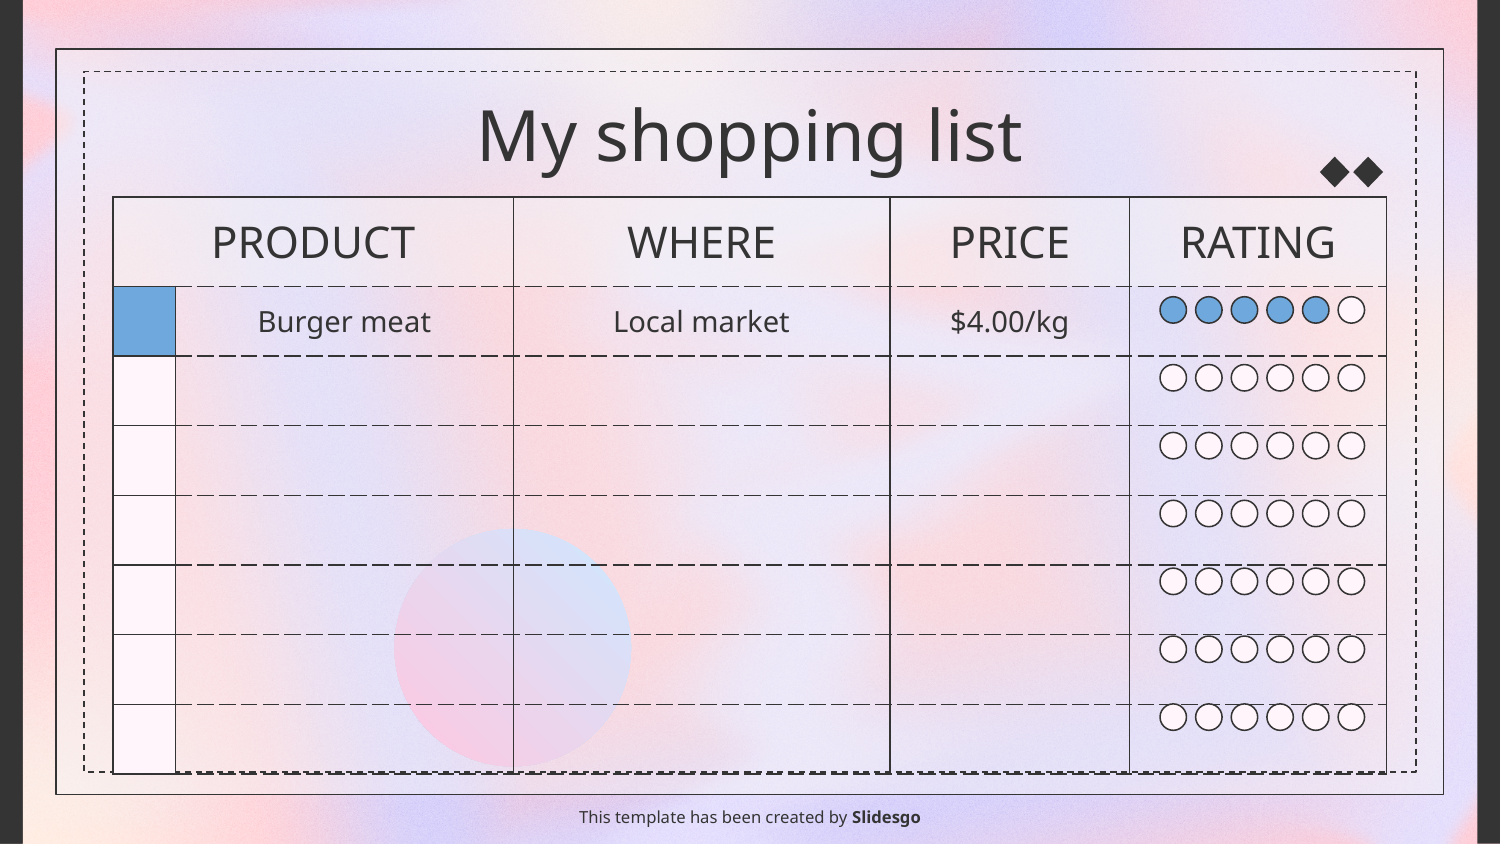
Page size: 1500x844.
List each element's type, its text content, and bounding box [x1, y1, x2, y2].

text_box [1266, 703, 1294, 731]
text_box [1231, 636, 1258, 663]
table_cell [514, 356, 889, 426]
text_box [1302, 500, 1329, 527]
text_box [1266, 296, 1294, 324]
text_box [1319, 156, 1384, 188]
table_cell [1130, 635, 1386, 704]
table_cell [514, 495, 889, 565]
text_box [1302, 703, 1329, 731]
table_cell [114, 635, 175, 704]
table_cell [176, 356, 513, 426]
text_box [1160, 703, 1187, 731]
text_box [1231, 432, 1258, 459]
text_box [1338, 568, 1365, 595]
text_box [1338, 500, 1365, 527]
text_box [1195, 568, 1223, 595]
table_cell [1130, 426, 1386, 495]
text_box [1266, 364, 1294, 392]
text_box [1160, 636, 1187, 663]
text_box [1195, 364, 1223, 392]
table_header PRICE [891, 198, 1129, 286]
text_box [1338, 364, 1365, 392]
table_cell [114, 357, 175, 425]
text_box [1160, 432, 1187, 459]
text_box [1302, 636, 1329, 663]
text_box [1195, 636, 1223, 663]
text_box [1195, 703, 1223, 731]
table_cell $4.00/kg [891, 286, 1129, 356]
text_box [1195, 296, 1223, 324]
table_header PRODUCT [114, 198, 513, 286]
table_cell [891, 356, 1129, 426]
text_box [1302, 432, 1329, 459]
table_cell [176, 565, 513, 635]
text_box [1195, 500, 1223, 527]
text_box [1231, 500, 1258, 527]
text_box [1160, 500, 1187, 527]
text_box [1231, 568, 1258, 595]
text_box [1231, 364, 1258, 392]
table_cell [1130, 565, 1386, 635]
table_cell [114, 287, 175, 355]
text_box [1302, 568, 1329, 595]
text_box [1266, 636, 1294, 663]
text_box [1338, 636, 1365, 663]
table_header [23, 0, 1477, 844]
text_box [1338, 432, 1365, 459]
text_box [1231, 296, 1258, 324]
table_header WHERE [514, 198, 889, 286]
table_cell [176, 704, 513, 774]
table_header RATING [1130, 198, 1386, 286]
text_box [1338, 703, 1365, 731]
table_cell [514, 635, 889, 704]
table_cell [514, 704, 889, 774]
text_box [1160, 568, 1187, 595]
title My shopping list [116, 76, 1383, 169]
text_box [1195, 432, 1223, 459]
table_cell [891, 704, 1129, 774]
table_cell [114, 426, 175, 495]
table_cell [1130, 495, 1386, 565]
table_cell [514, 565, 889, 635]
table_cell [891, 635, 1129, 704]
text_box [1338, 296, 1365, 324]
table_cell [891, 426, 1129, 495]
table_cell [176, 495, 513, 565]
table_cell [1130, 704, 1386, 774]
table_cell Local market [514, 286, 889, 356]
text_box [1231, 703, 1258, 731]
text_box [1160, 364, 1187, 392]
text_box [1266, 568, 1294, 595]
table_cell [891, 565, 1129, 635]
table_cell [176, 426, 513, 495]
table_cell [114, 566, 175, 634]
text_box This template has been created by Slidesgo [509, 792, 991, 841]
table_cell Burger meat [176, 286, 513, 356]
table_cell [514, 426, 889, 495]
text_box [1302, 364, 1329, 392]
text_box [1266, 500, 1294, 527]
table_cell [1130, 356, 1386, 426]
table_cell [176, 635, 513, 704]
table_cell [114, 705, 175, 773]
table_cell [1130, 286, 1386, 356]
text_box [1302, 296, 1329, 324]
table_cell [114, 496, 175, 564]
table_cell [891, 495, 1129, 565]
text_box [1160, 296, 1187, 324]
text_box [1266, 432, 1294, 459]
